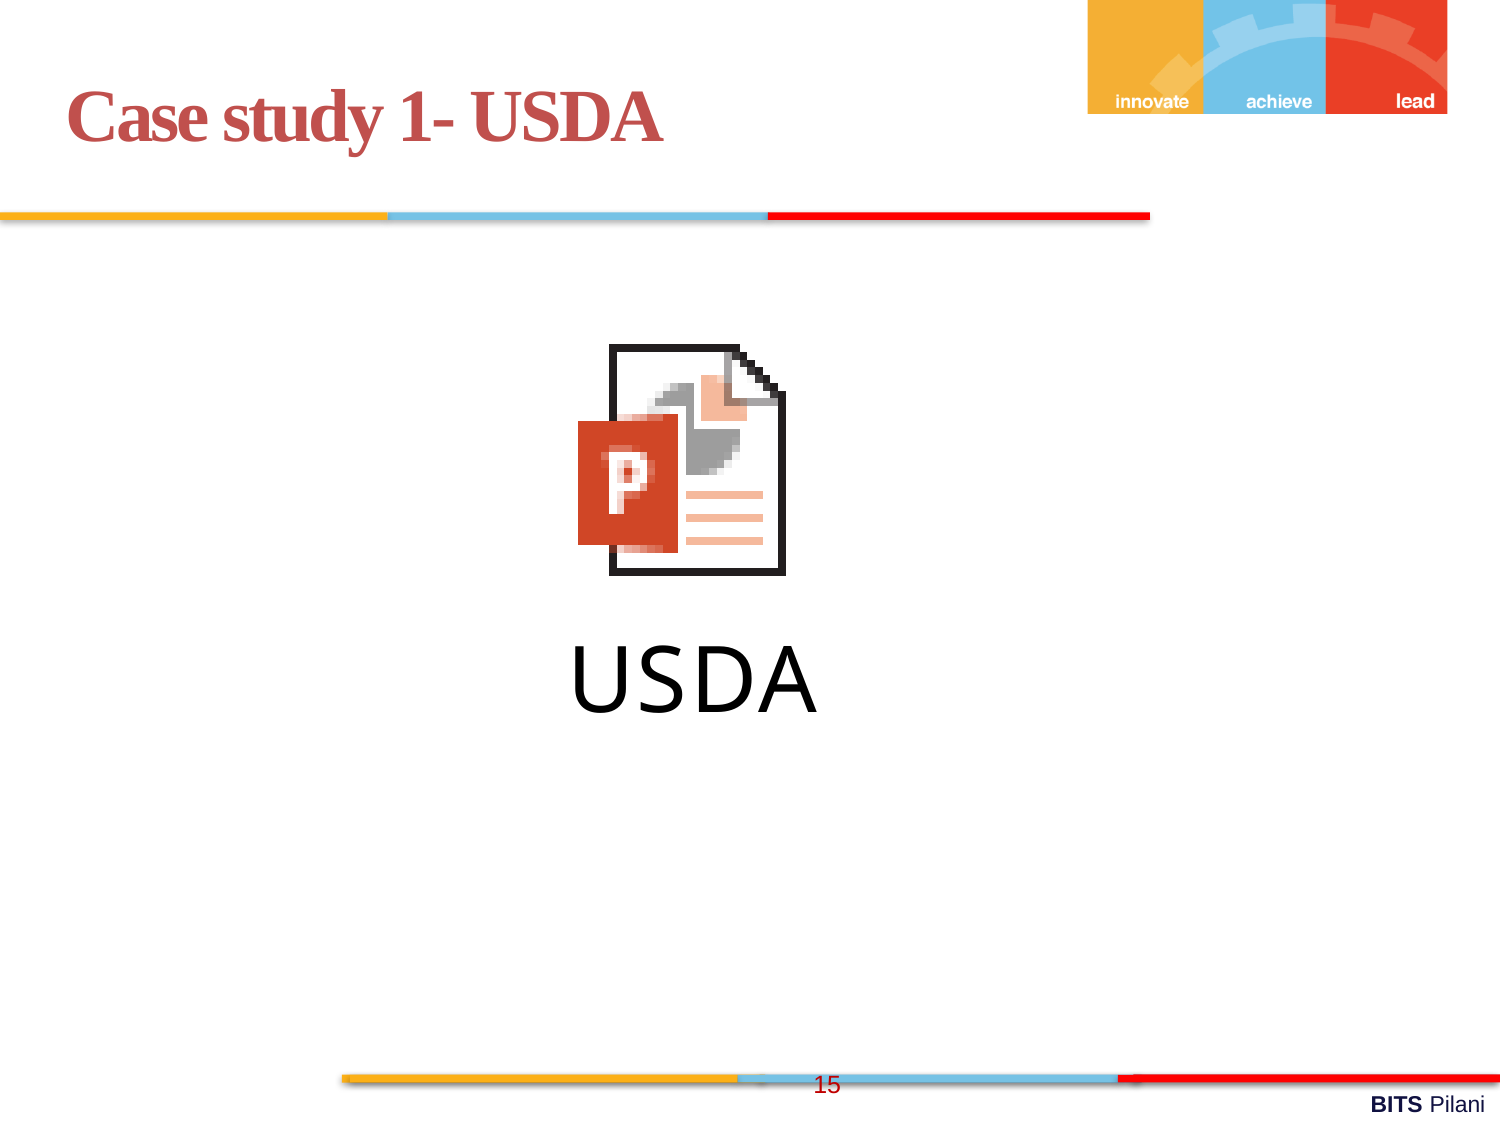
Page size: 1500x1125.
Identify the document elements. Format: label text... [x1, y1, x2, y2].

picture [1087, 0, 1448, 114]
list Case study 1- USDA [49, 24, 1088, 213]
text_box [324, 337, 1063, 960]
slide_number 15 [506, 1053, 857, 1114]
